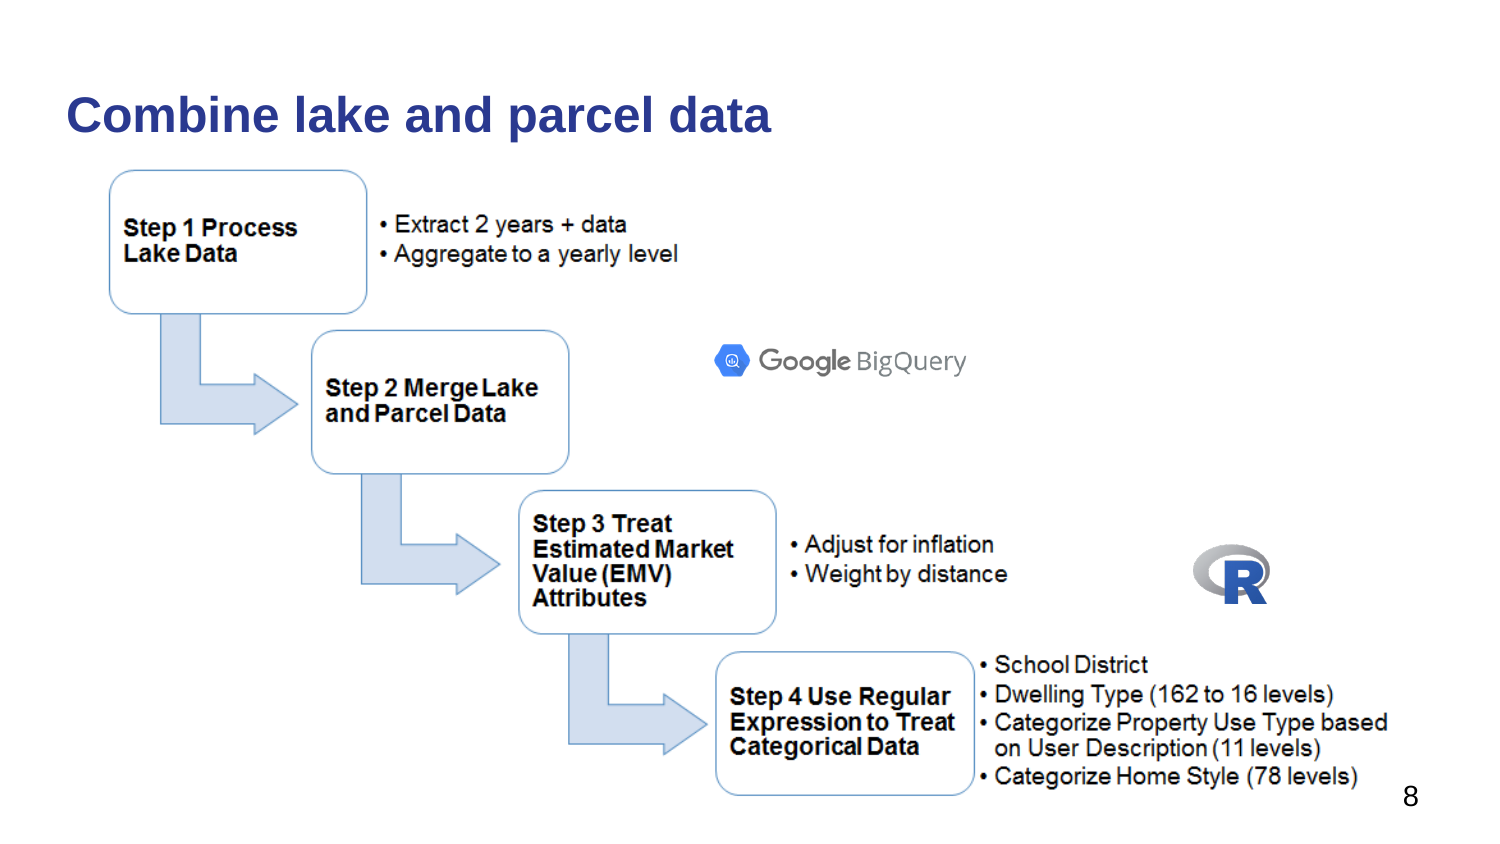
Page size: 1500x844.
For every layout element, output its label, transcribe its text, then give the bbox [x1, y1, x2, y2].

title Combine lake and parcel data [51, 67, 1449, 167]
picture [86, 166, 1414, 805]
slide_number ‹#› [1387, 762, 1478, 828]
